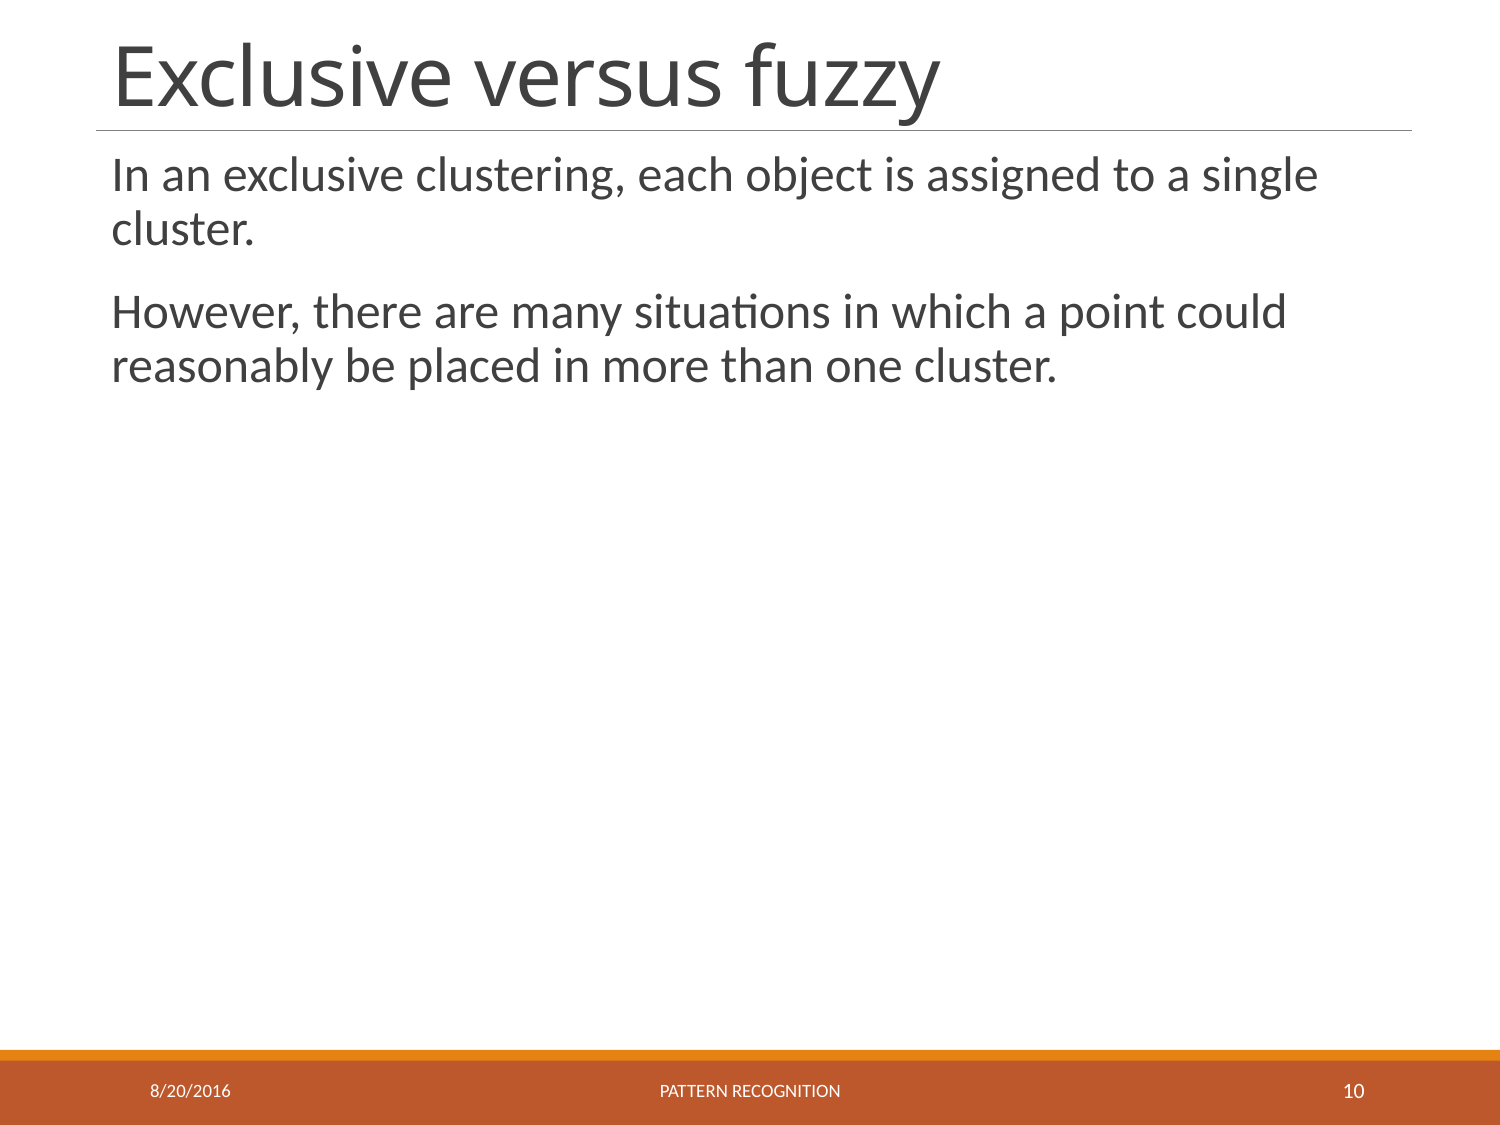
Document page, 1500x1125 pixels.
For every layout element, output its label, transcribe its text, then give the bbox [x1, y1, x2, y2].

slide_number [135, 1059, 440, 1120]
list In an exclusive clustering, each object is assigned to a single cluster. However, there are many situations in which a point could reasonably be placed in more than one cluster. [96, 140, 1413, 1034]
footer Pattern recognition [453, 1059, 1047, 1120]
title Exclusive versus fuzzy [96, 19, 1413, 131]
slide_number 10 [1218, 1059, 1380, 1120]
